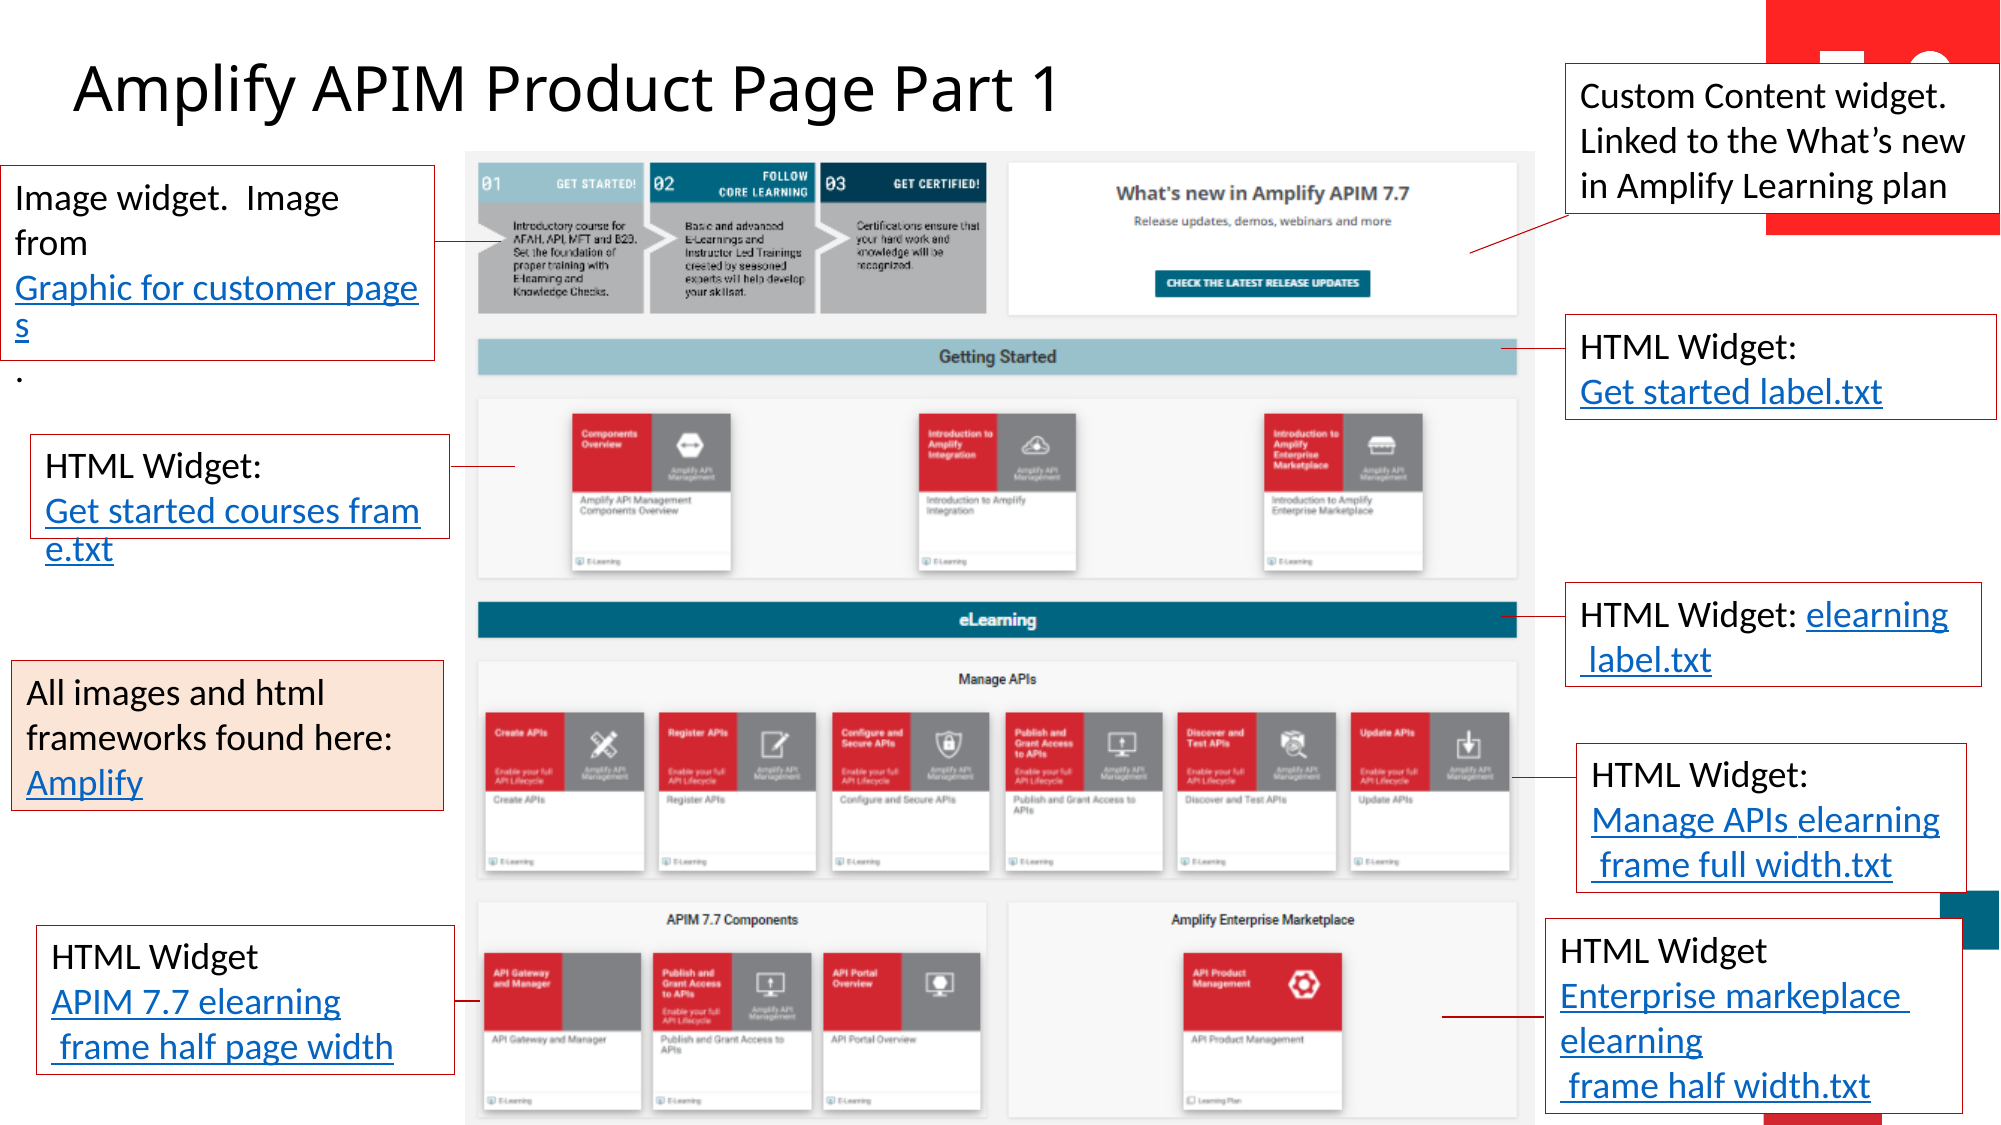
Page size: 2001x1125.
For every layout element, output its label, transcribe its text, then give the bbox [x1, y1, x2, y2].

text_box HTML Widget Enterprise markeplace elearning frame half width.txt [1545, 918, 1963, 1114]
text_box HTML Widget: elearning label.txt [1565, 582, 1982, 687]
text_box Image widget. Image from Graphic for customer pages. [0, 165, 435, 361]
text_box HTML Widget: Get started label.txt [1565, 314, 1997, 420]
picture [465, 150, 1535, 1125]
text_box Custom Content widget. Linked to the What’s new in Amplify Learning plan [1565, 63, 2000, 214]
title Amplify APIM Product Page Part 1 [59, 17, 1802, 166]
text_box HTML Widget: Get started courses frame.txt [30, 434, 450, 539]
text_box HTML Widget APIM 7.7 elearning frame half page width [36, 925, 455, 1075]
text_box All images and html frameworks found here: Amplify [11, 660, 444, 811]
picture [960, 613, 1037, 630]
text_box HTML Widget: Manage APIs elearning frame full width.txt [1576, 743, 1967, 893]
picture [1802, 32, 1971, 63]
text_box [1469, 215, 1569, 254]
